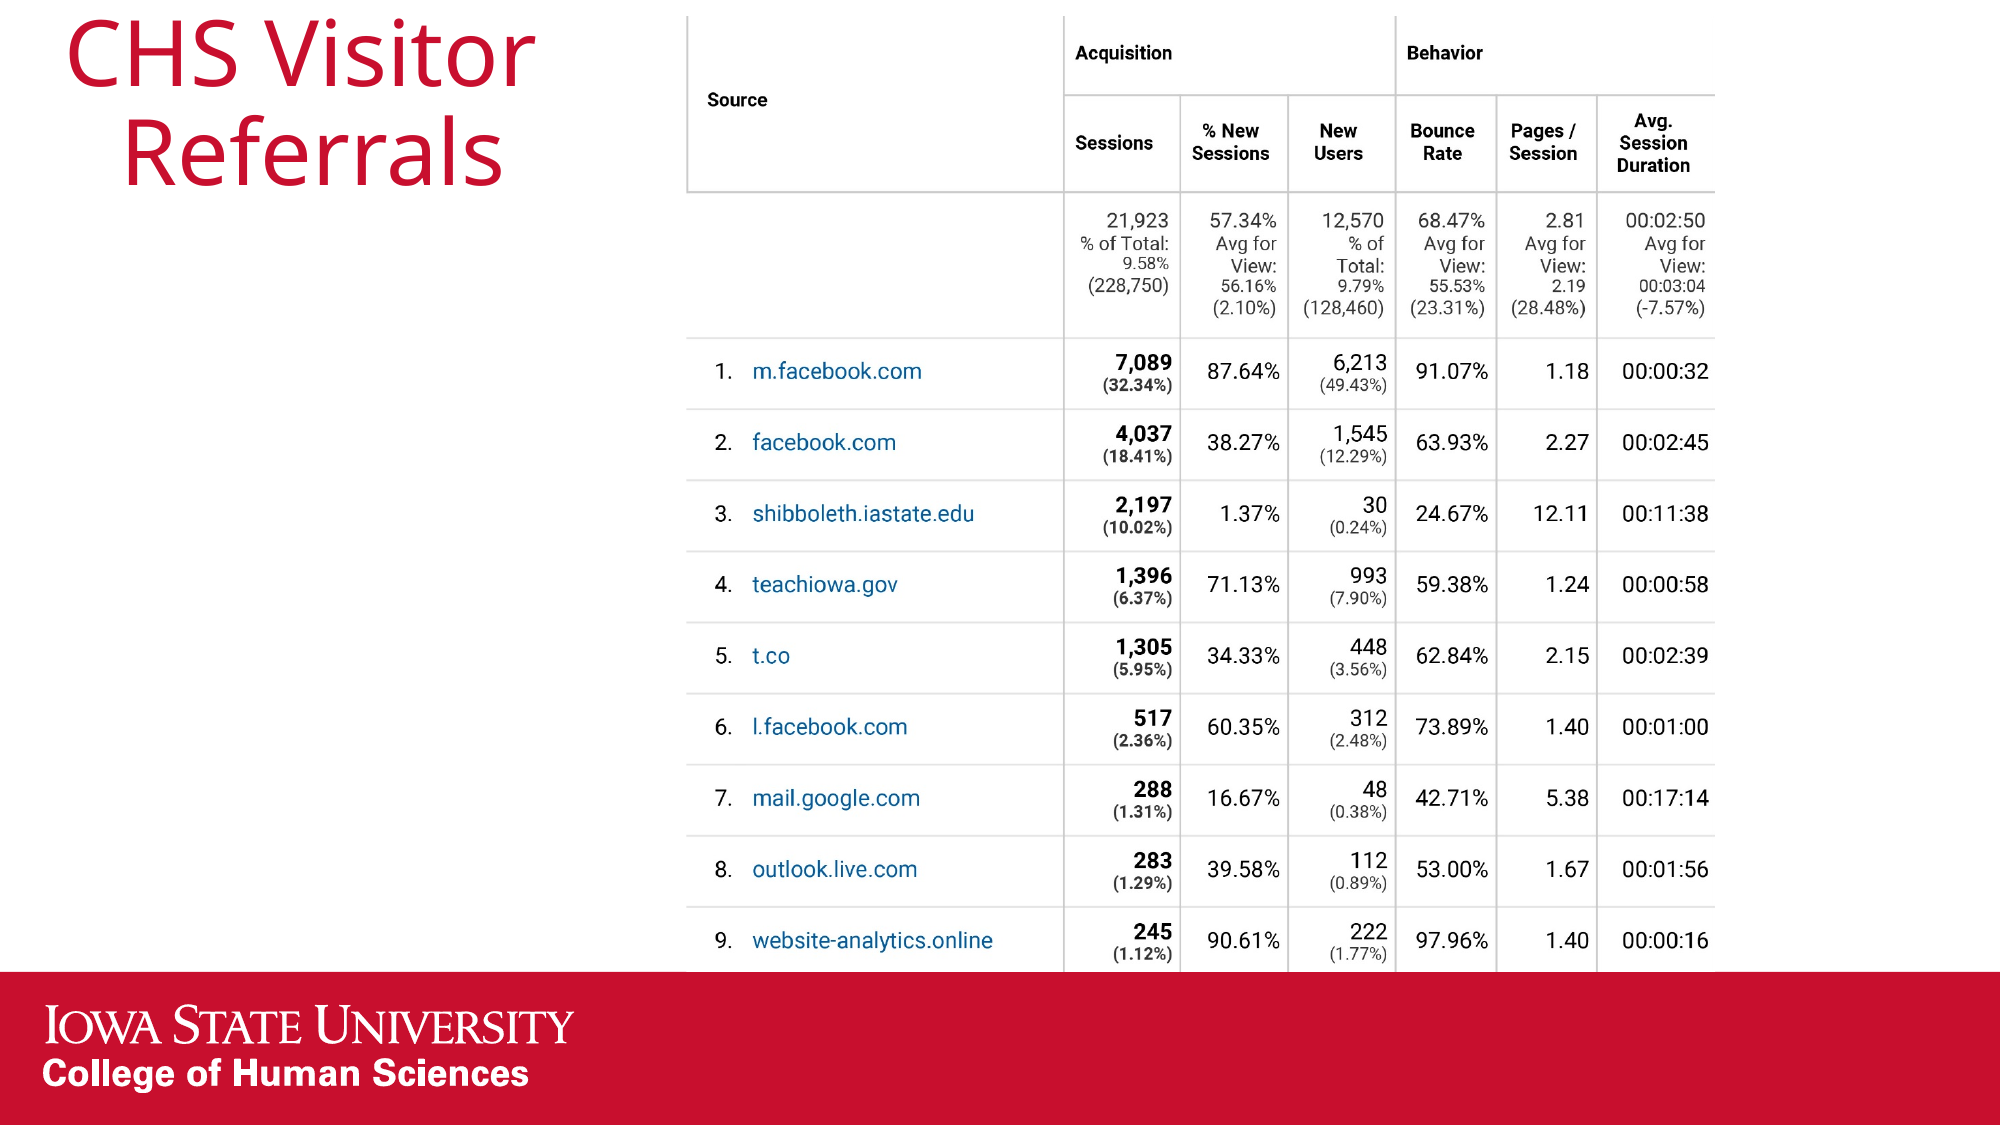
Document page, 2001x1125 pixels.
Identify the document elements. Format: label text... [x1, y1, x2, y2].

picture [686, 16, 1715, 972]
text_box [0, 971, 2000, 1125]
picture [43, 1003, 576, 1093]
text_box CHS Visitor Referrals [0, 0, 627, 155]
